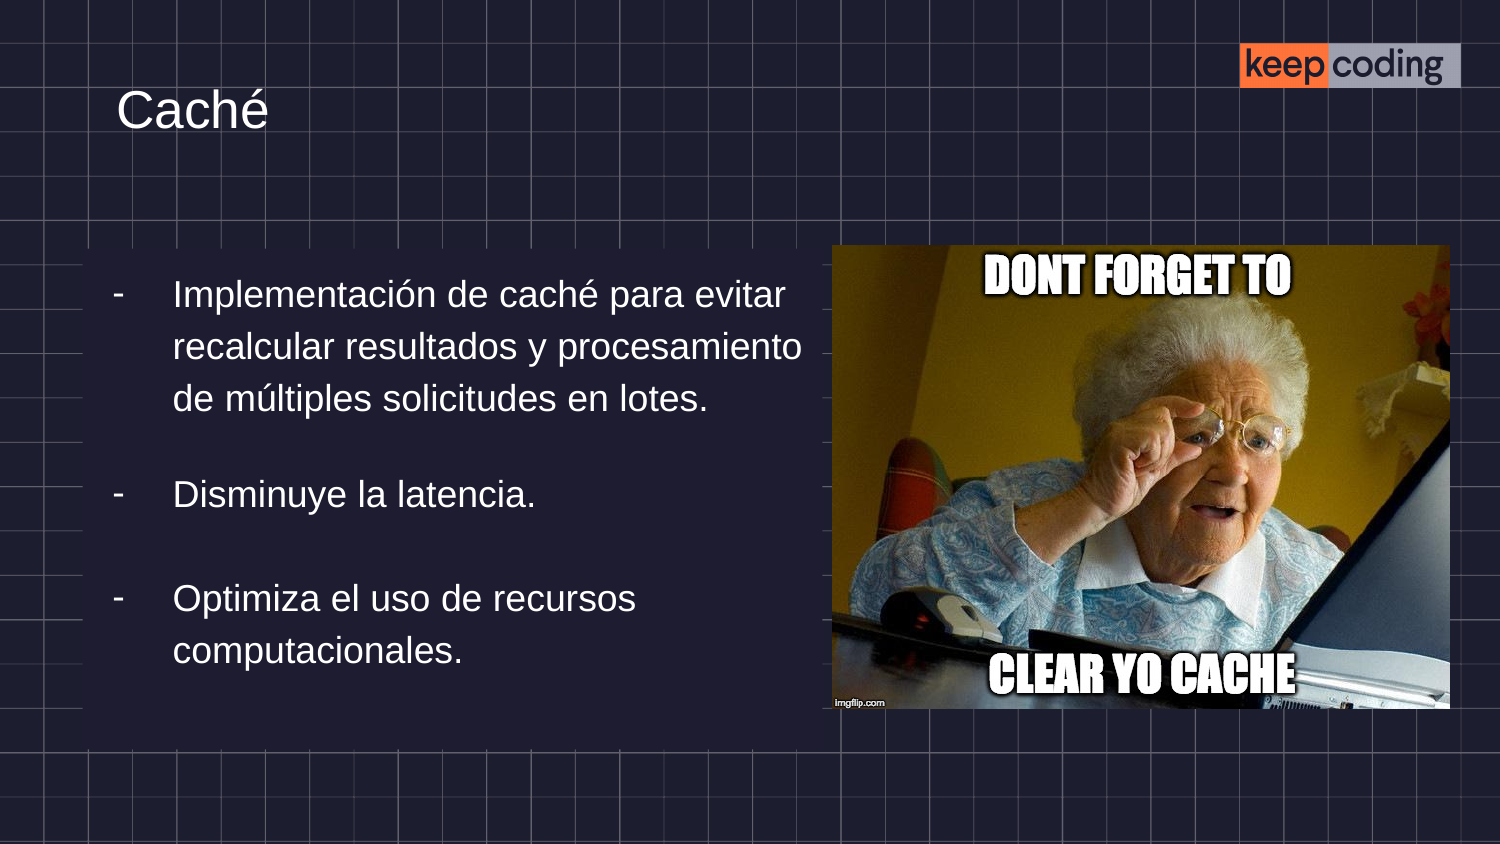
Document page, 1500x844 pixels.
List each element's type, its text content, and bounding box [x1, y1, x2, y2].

list Implementación de caché para evitar recalcular resultados y procesamiento de múltiples solicitudes en lotes. Disminuye la latencia. Optimiza el uso de recursos computacionales. [82, 248, 823, 750]
picture [831, 245, 1451, 709]
title Caché [101, 60, 1165, 155]
picture [1240, 43, 1461, 88]
